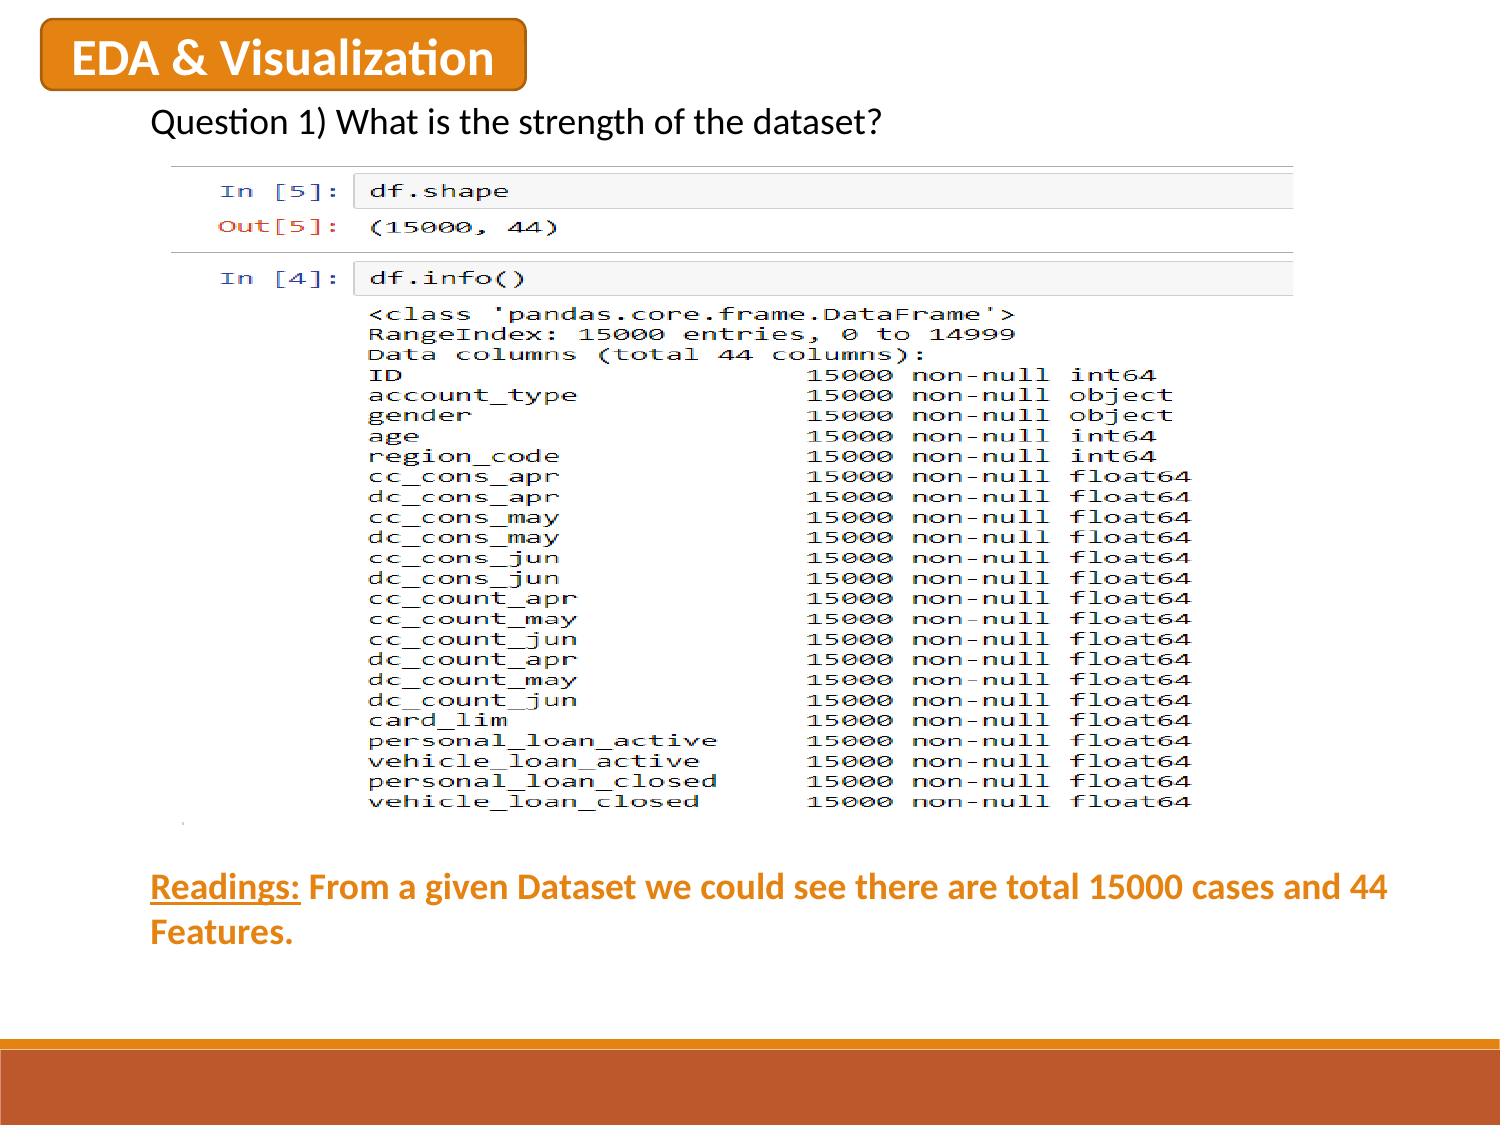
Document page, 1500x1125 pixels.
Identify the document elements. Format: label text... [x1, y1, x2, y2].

text_box EDA & Visualization [39, 17, 527, 92]
text_box Question 1) What is the strength of the dataset? Readings: From a given Dataset we could see there are total 15000 cases and 44 Features. [135, 89, 1435, 960]
picture [170, 162, 1294, 826]
